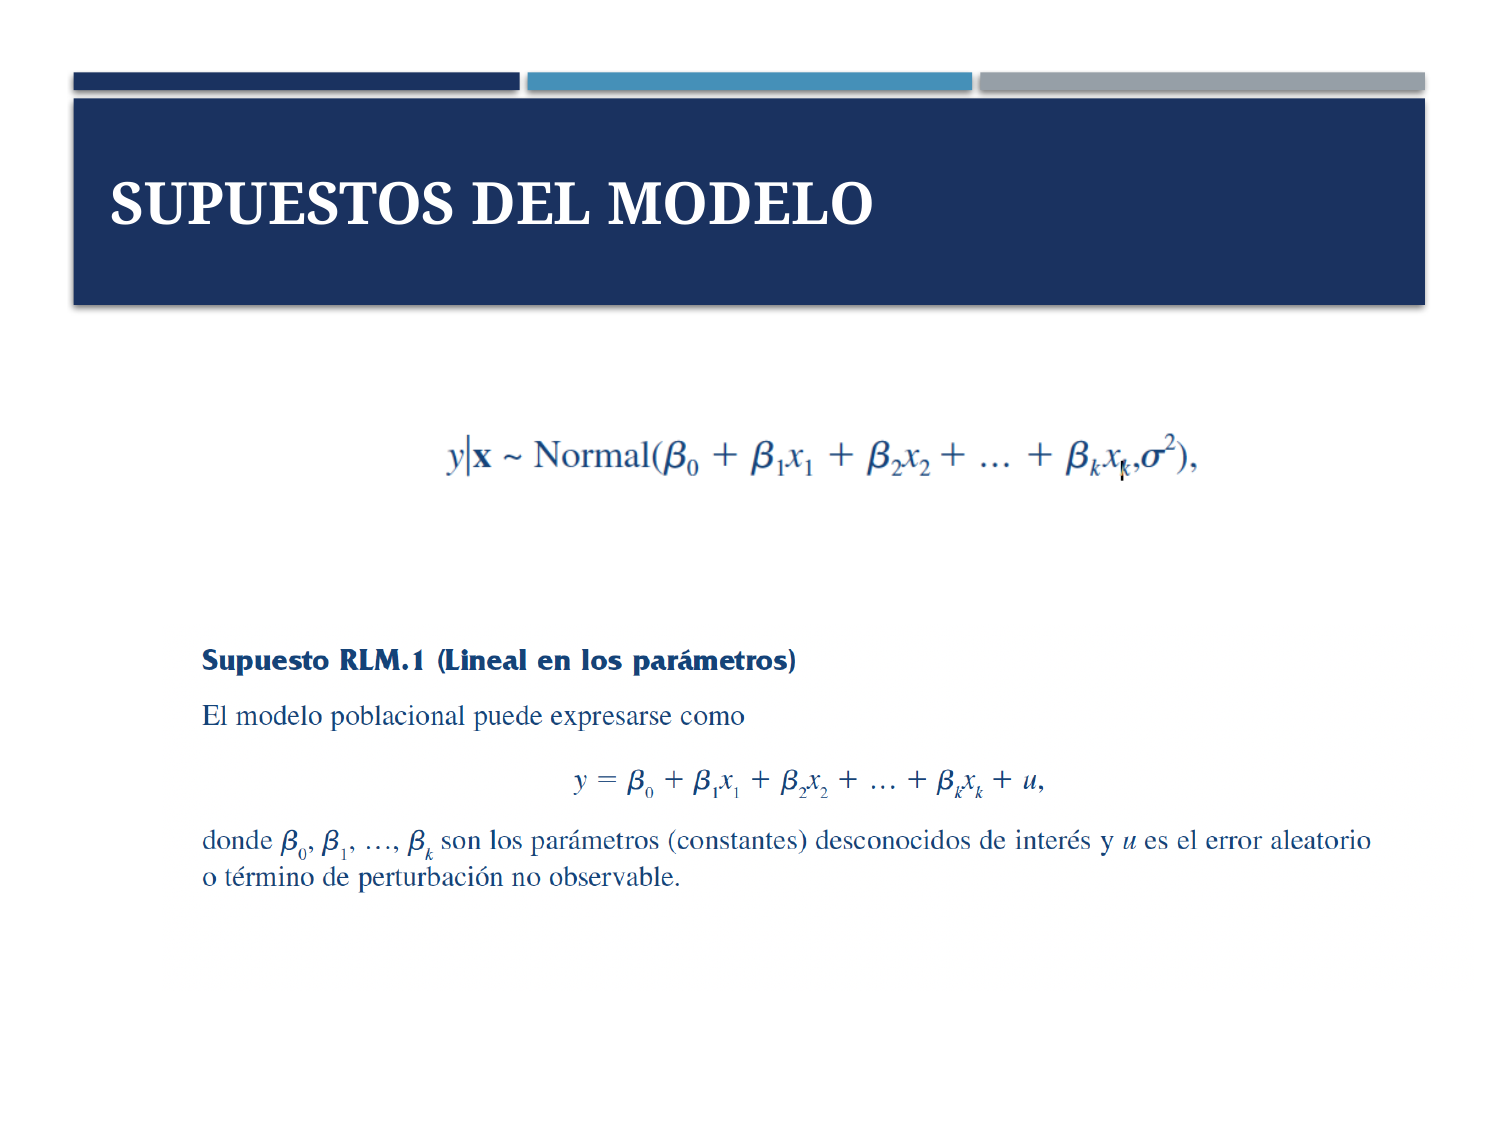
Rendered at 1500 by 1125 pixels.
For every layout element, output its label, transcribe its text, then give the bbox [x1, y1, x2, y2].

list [161, 624, 1474, 991]
title Supuestos del modelo [95, 112, 1406, 291]
picture [311, 399, 1320, 518]
